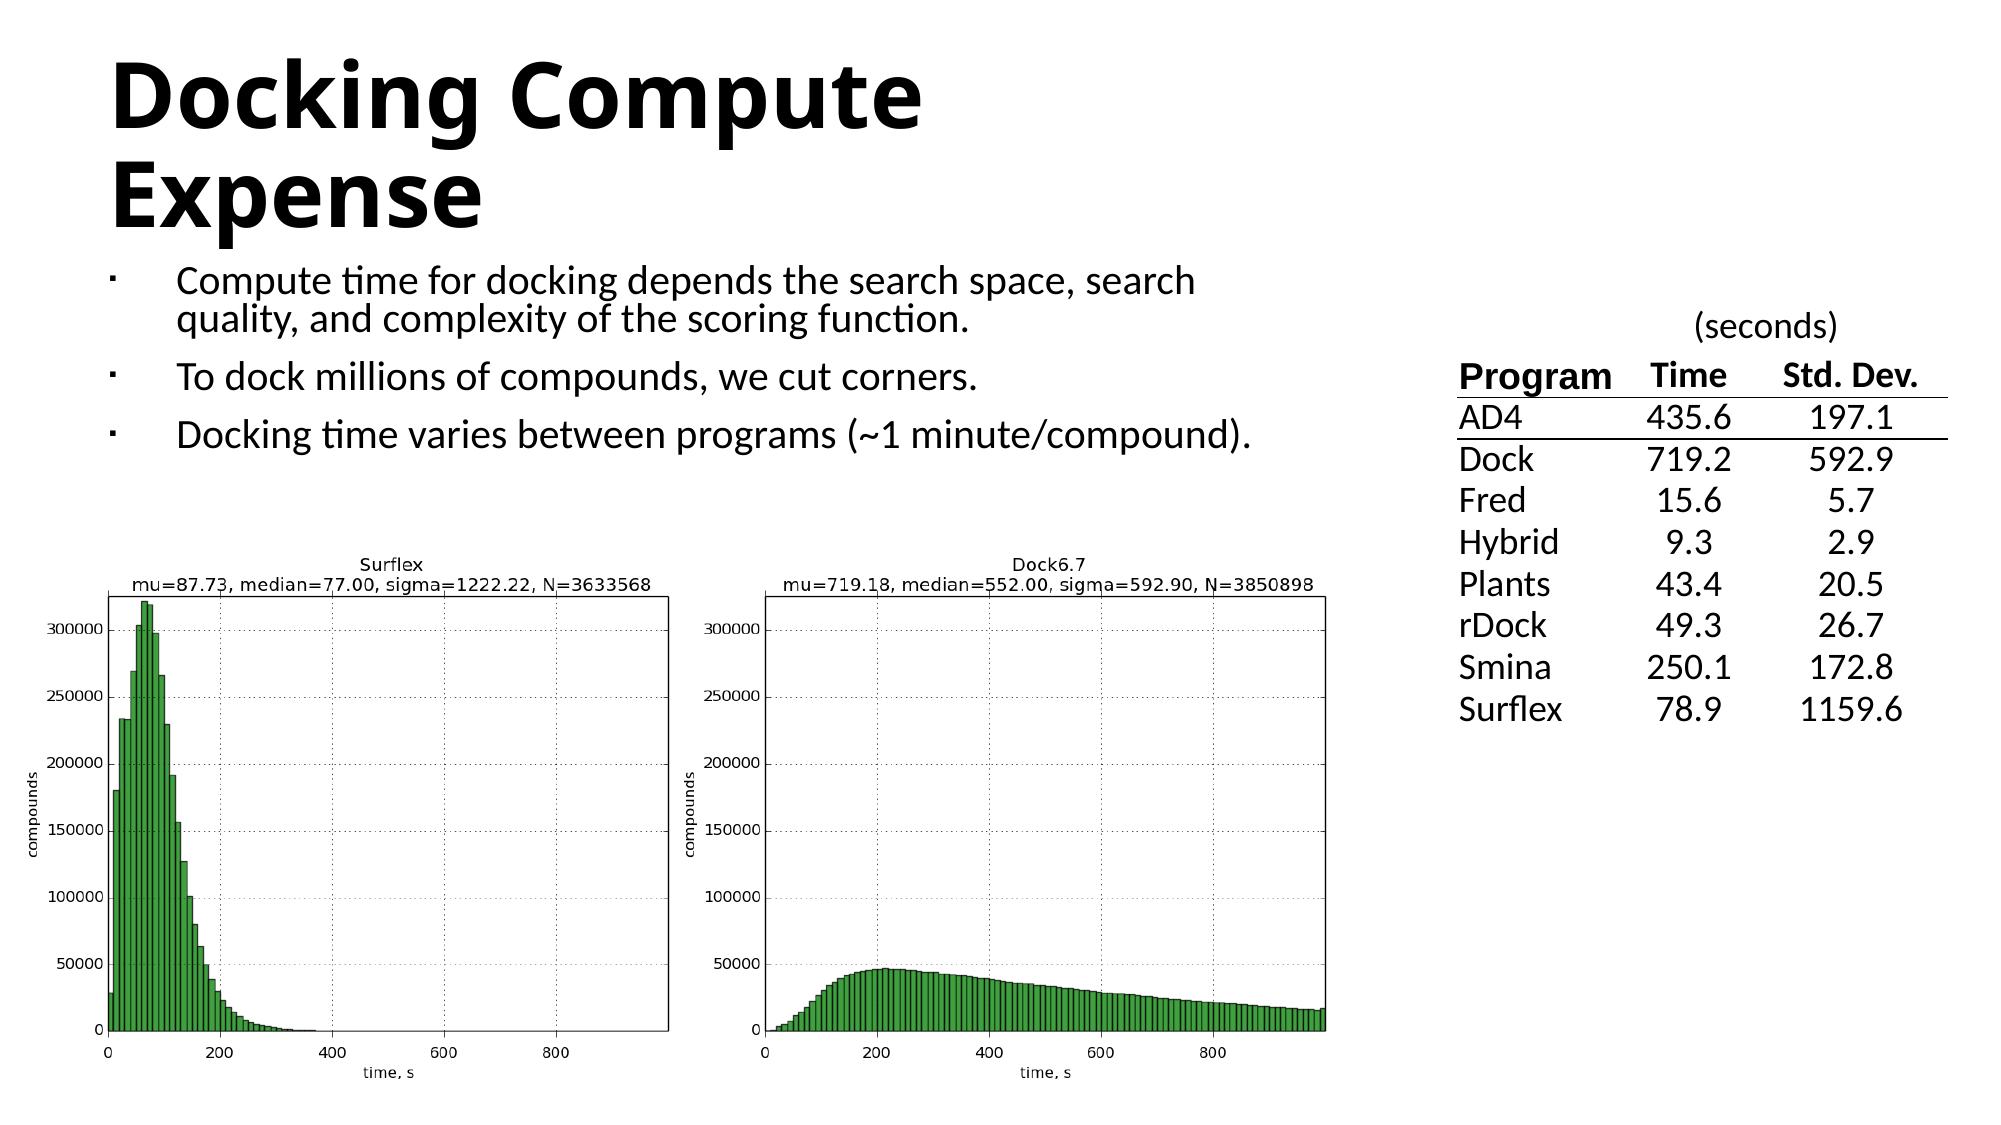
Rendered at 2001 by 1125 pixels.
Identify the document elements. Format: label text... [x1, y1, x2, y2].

title Docking Compute Expense [93, 39, 1213, 257]
table_cell 197.1 [1754, 398, 1948, 438]
table_header Std. Dev. [1754, 354, 1948, 397]
table_cell 5.7 [1754, 481, 1948, 522]
table_cell Surflex [1457, 689, 1624, 731]
table_cell 20.5 [1754, 564, 1948, 606]
table_cell Fred [1457, 481, 1624, 522]
table_cell 49.3 [1624, 606, 1754, 647]
table_cell 78.9 [1624, 689, 1754, 731]
table_cell 1159.6 [1754, 689, 1948, 731]
table_cell 15.6 [1624, 481, 1754, 522]
table_header Time [1624, 354, 1754, 397]
text_box Compute time for docking depends the search space, search quality, and complexity of the scoring function. To dock millions of compounds, we cut corners. Docking time varies between programs (~1 minute/compound). [93, 257, 1269, 533]
table_cell AD4 [1457, 398, 1624, 438]
table_cell Dock [1457, 440, 1624, 481]
table_cell 435.6 [1624, 398, 1754, 438]
table_cell 172.8 [1754, 647, 1948, 689]
table_cell 250.1 [1624, 647, 1754, 689]
table_cell Plants [1457, 564, 1624, 606]
table_cell 9.3 [1624, 522, 1754, 564]
table_cell 719.2 [1624, 440, 1754, 481]
table_cell 26.7 [1754, 606, 1948, 647]
table_cell Smina [1457, 647, 1624, 689]
table_cell Hybrid [1457, 522, 1624, 564]
table_cell 592.9 [1754, 440, 1948, 481]
table_cell rDock [1457, 606, 1624, 647]
text_box (seconds) [1678, 293, 1854, 353]
picture [18, 548, 1333, 1088]
table_cell 2.9 [1754, 522, 1948, 564]
table_header Program [1457, 354, 1624, 397]
table_cell 43.4 [1624, 564, 1754, 606]
